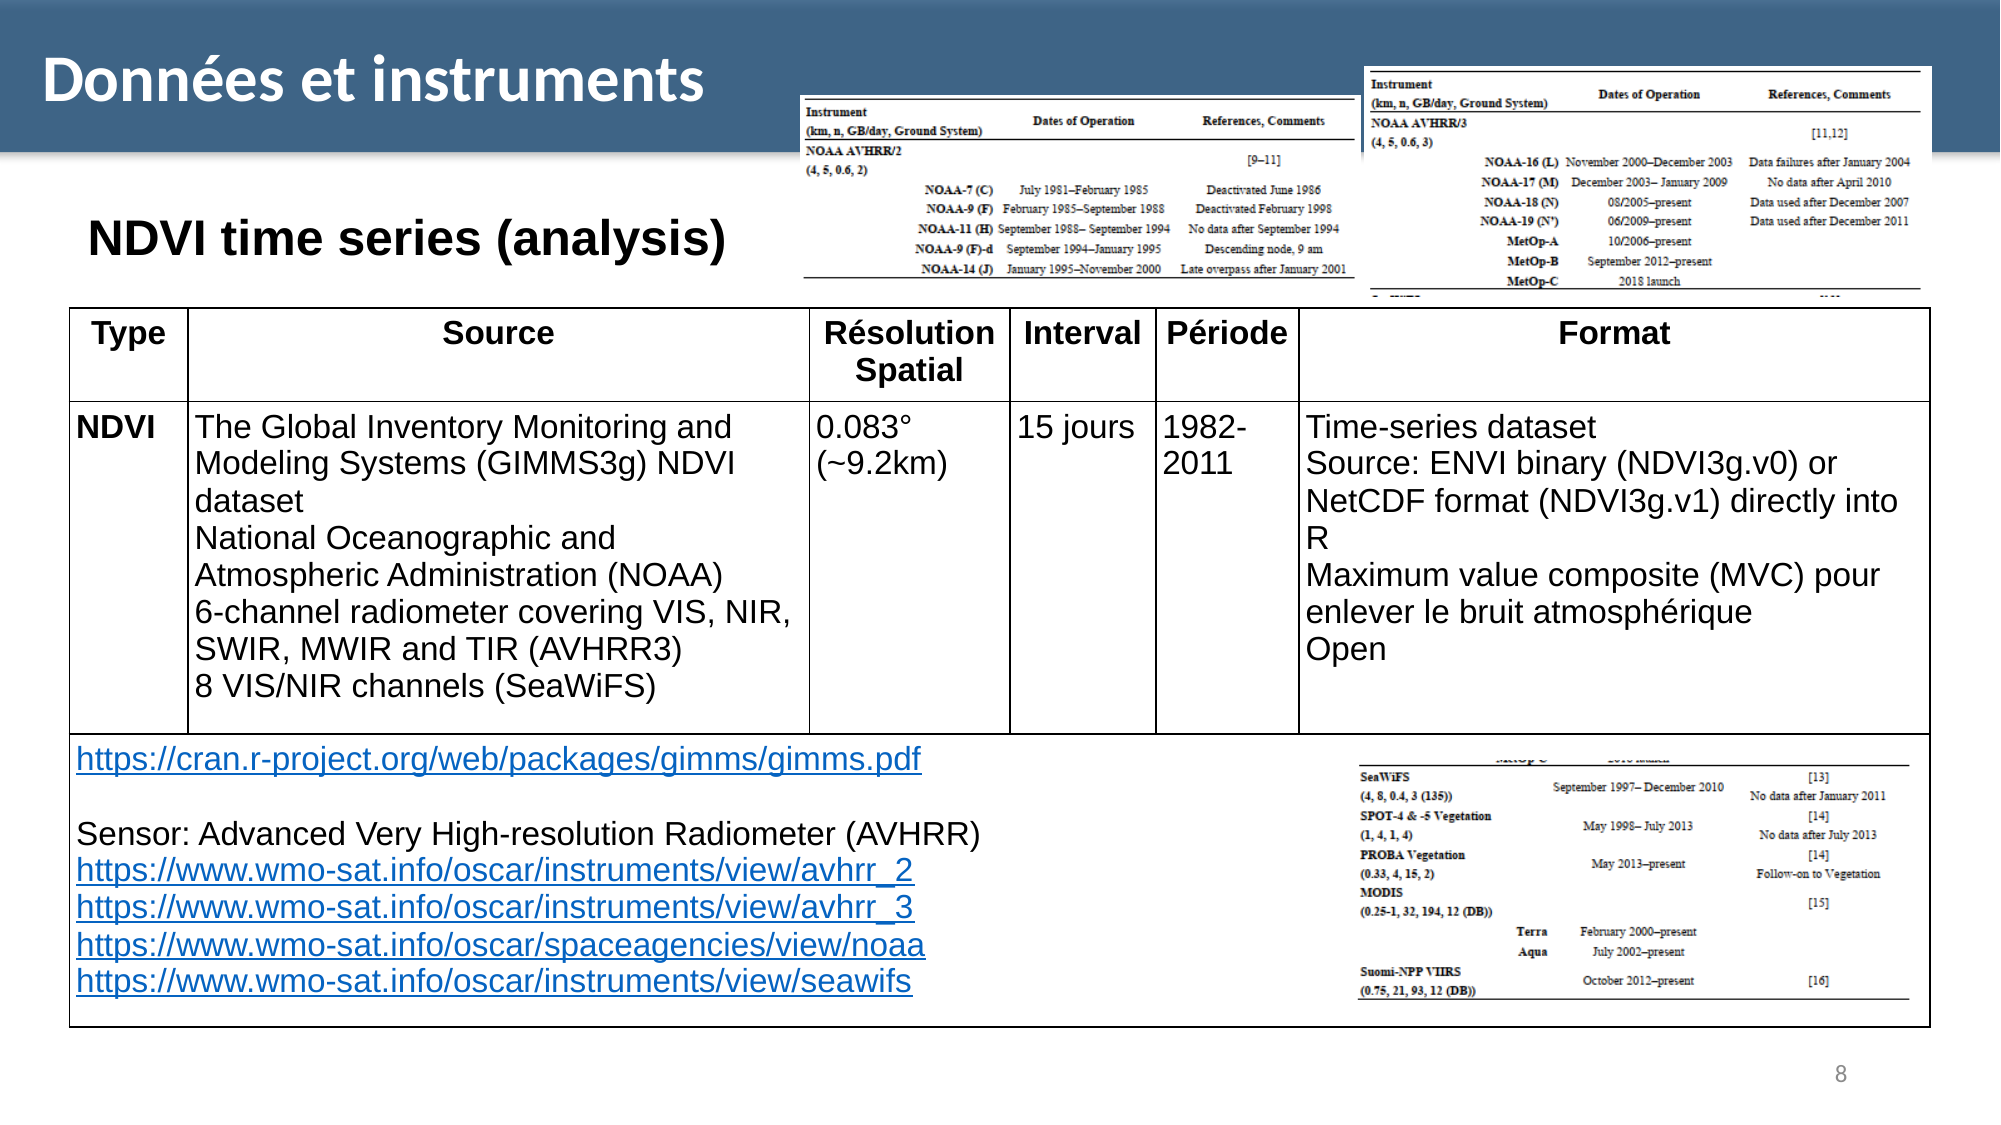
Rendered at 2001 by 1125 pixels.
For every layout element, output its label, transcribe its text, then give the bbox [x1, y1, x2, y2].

picture [1364, 66, 1932, 297]
table_cell 1982-2011 [1157, 402, 1298, 733]
table_header Type [70, 309, 187, 401]
text_box Données et instruments [27, 34, 2000, 122]
picture [800, 95, 1361, 286]
table_header Période [1157, 309, 1298, 401]
text_box [1613, 297, 1645, 387]
picture [1353, 760, 1922, 1005]
table_cell https://cran.r-project.org/web/packages/gimms/gimms.pdf Sensor: Advanced Very High-resolution Radiometer (AVHRR) https://www.wmo-sat.info/oscar/instruments/view/avhrr_2 https://www.wmo-sat.info/oscar/instruments/view/avhrr_3 https://www.wmo-sat.info/oscar/spaceagencies/view/noaa https://www.wmo-sat.info/oscar/instruments/view/seawifs [70, 735, 1929, 1026]
table_header Interval [1011, 309, 1155, 401]
slide_number 8 [1412, 1042, 1863, 1103]
table_header Format [1300, 309, 1929, 401]
table_cell Time-series dataset Source: ENVI binary (NDVI3g.v0) or NetCDF format (NDVI3g.v1) directly into R Maximum value composite (MVC) pour enlever le bruit atmosphérique Open [1300, 402, 1929, 733]
table_header Source [189, 309, 809, 401]
table_cell 15 jours [1011, 402, 1155, 733]
table_cell The Global Inventory Monitoring and Modeling Systems (GIMMS3g) NDVI dataset National Oceanographic and Atmospheric Administration (NOAA) 6-channel radiometer covering VIS, NIR, SWIR, MWIR and TIR (AVHRR3) 8 VIS/NIR channels (SeaWiFS) [189, 402, 809, 733]
text_box NDVI time series (analysis) [72, 197, 743, 273]
table_cell 0.083­° (~9.2km) [810, 402, 1009, 733]
text_box [0, 0, 2000, 153]
table_cell NDVI [70, 402, 187, 733]
table_header Résolution Spatial [810, 309, 1009, 401]
